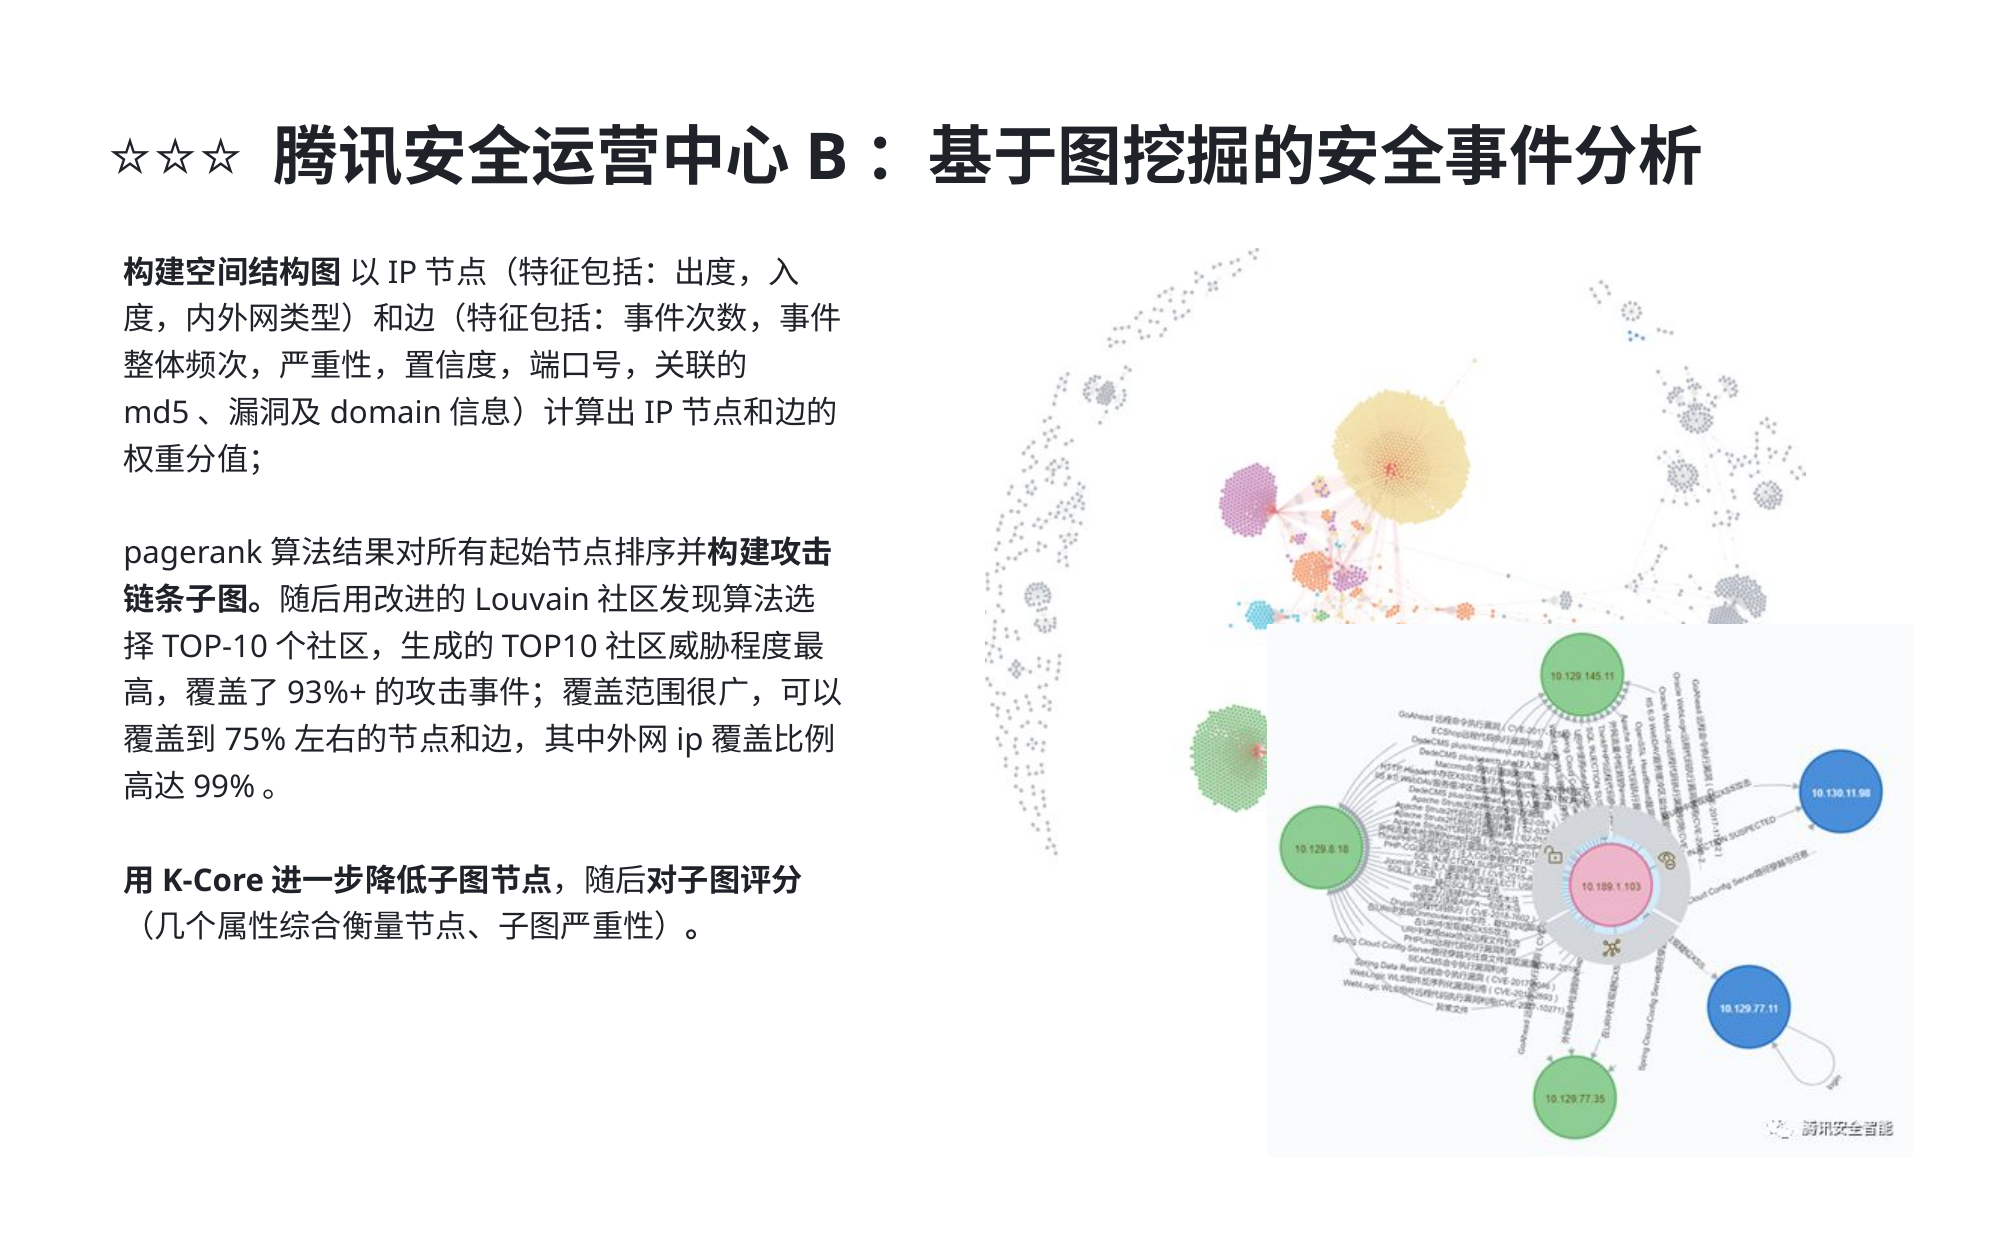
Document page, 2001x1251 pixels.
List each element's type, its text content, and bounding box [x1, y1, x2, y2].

text_box ⭐⭐⭐ 腾讯安全运营中心B：基于图挖掘的安全事件分析 [107, 94, 1899, 193]
text_box 构建空间结构图 以IP节点（特征包括：出度，入度，内外网类型）和边（特征包括：事件次数，事件整体频次，严重性，置信度，端口号，关联的md5、漏洞及domain信息）计算出IP节点和边的权重分值； pagerank算法结果对所有起始节点排序并构建攻击链条子图。随后用改进的Louvain社区发现算法选择TOP-10个社区，生成的TOP10社区威胁程度最高，覆盖了93%+的攻击事件；覆盖范围很广，可以覆盖到75%左右的节点和边，其中外网ip覆盖比例高达99%。 用K-Core进一步降低子图节点，随后对子图评分（几个属性综合衡量节点、子图严重性）。 [123, 241, 847, 946]
picture [985, 248, 1913, 1157]
